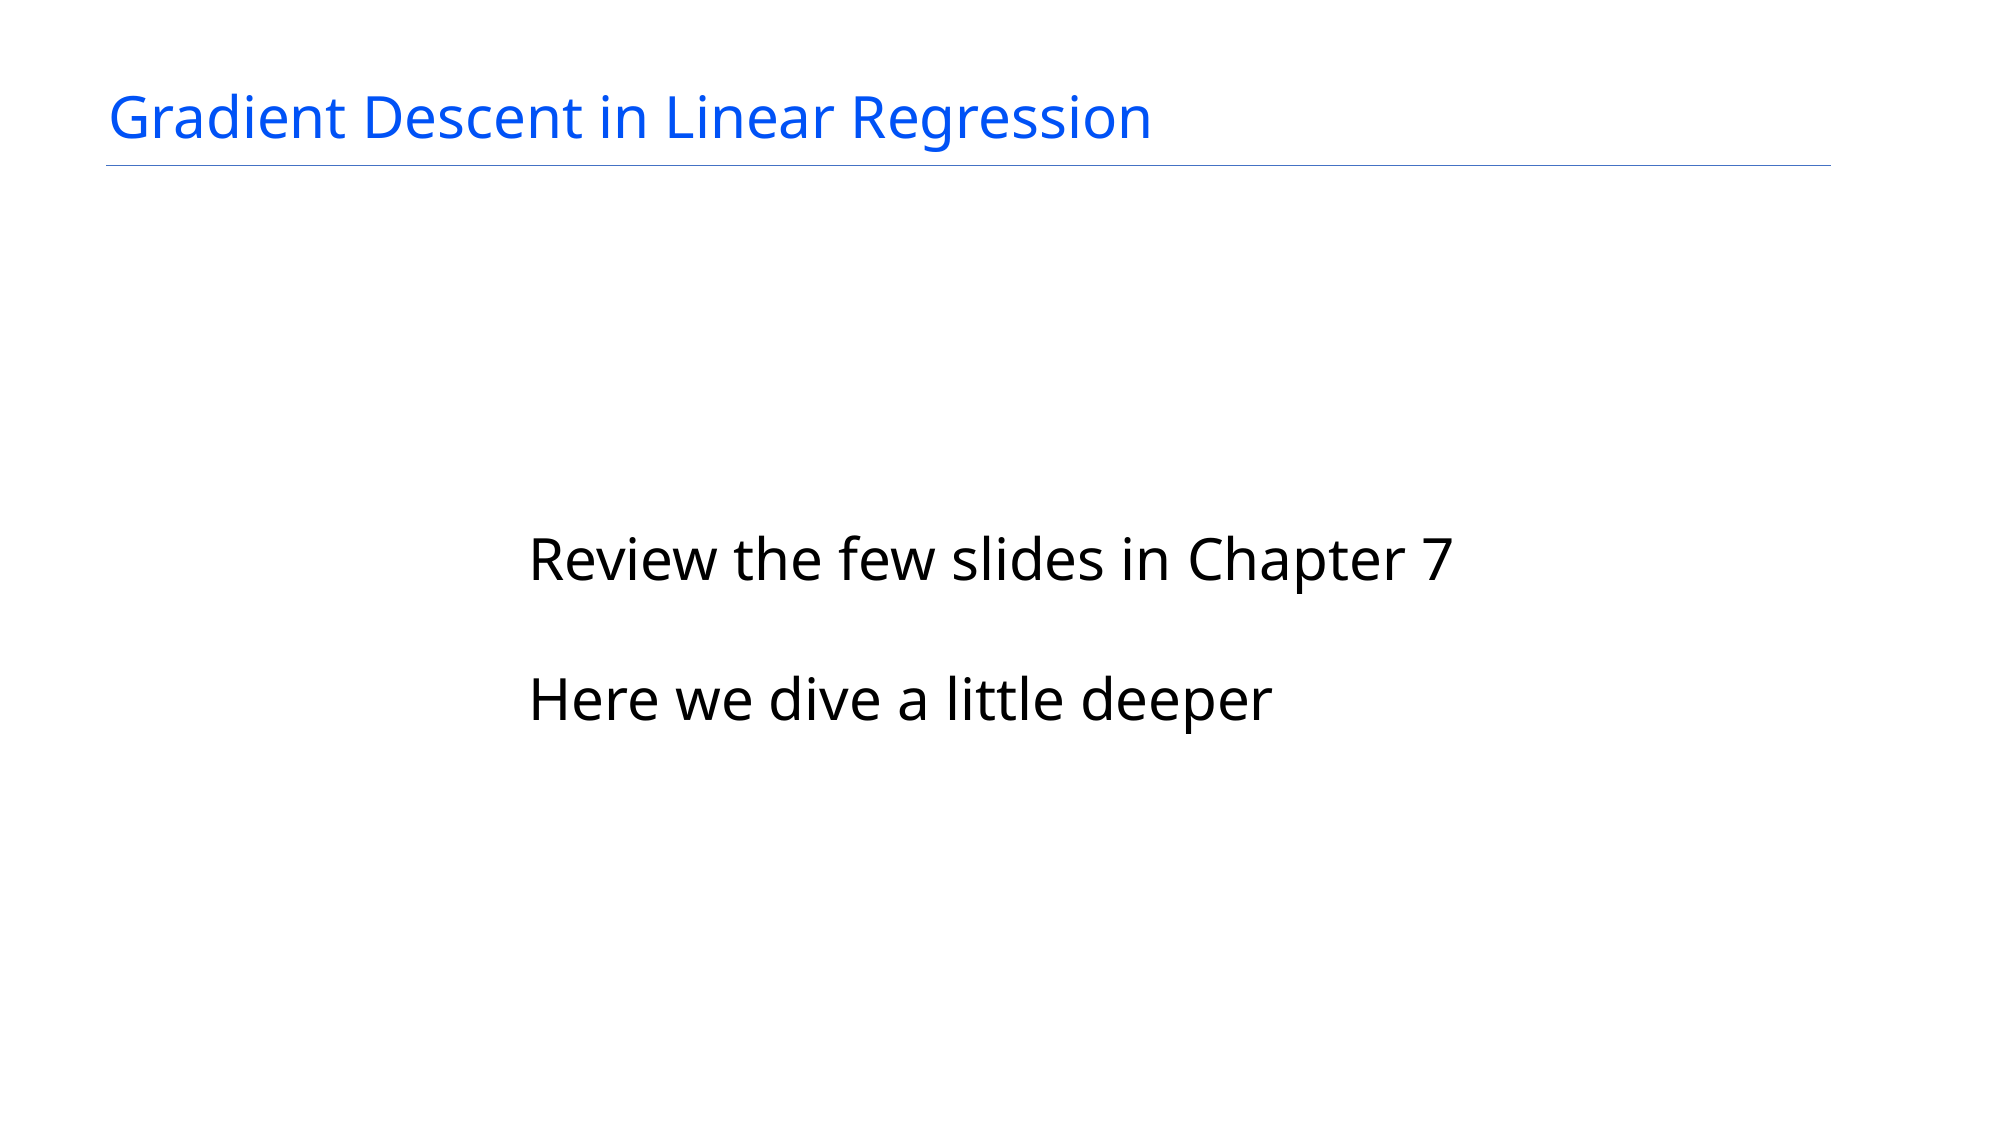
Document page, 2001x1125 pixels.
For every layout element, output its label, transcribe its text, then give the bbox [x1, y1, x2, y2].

text_box Gradient Descent in Linear Regression [106, 38, 1832, 150]
text_box Review the few slides in Chapter 7 Here we dive a little deeper [513, 514, 1487, 740]
